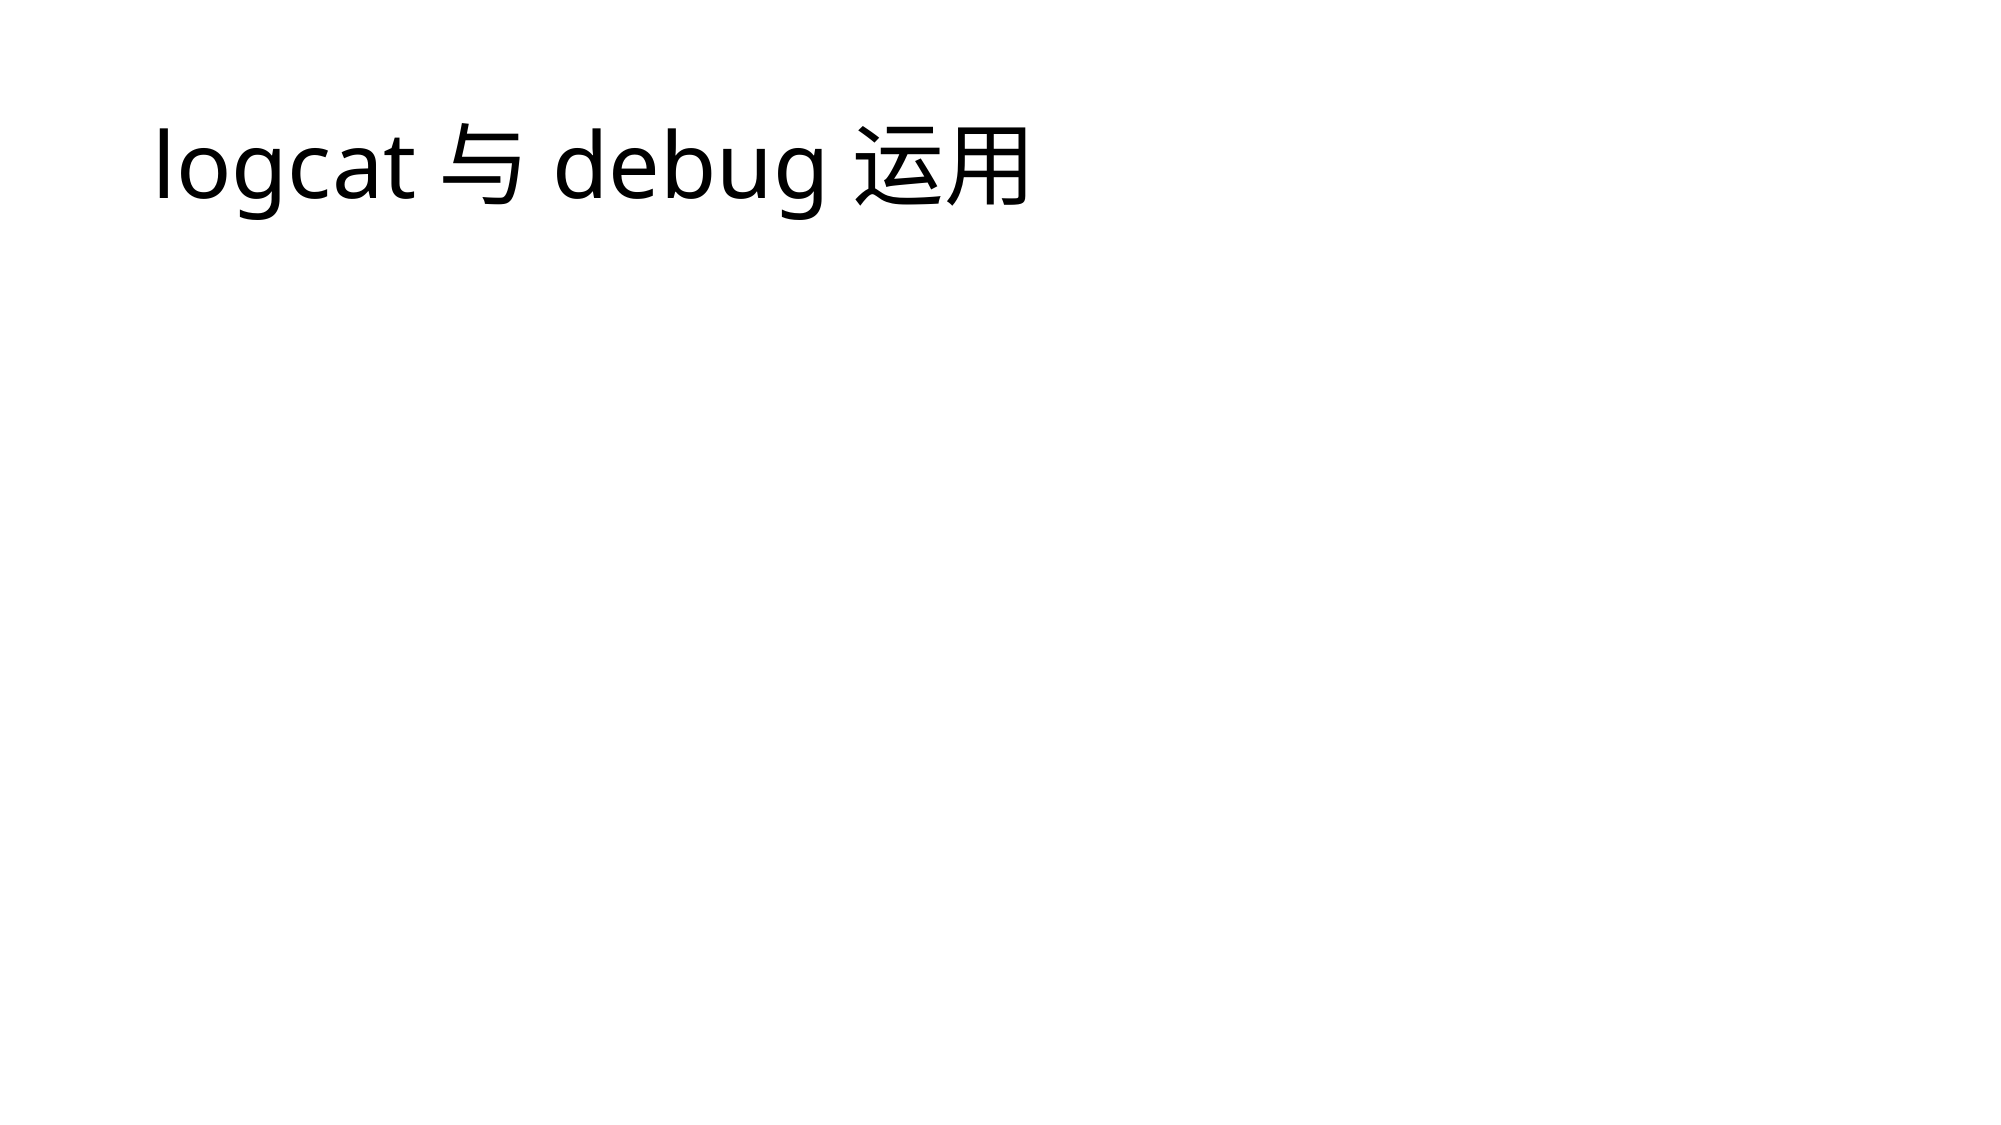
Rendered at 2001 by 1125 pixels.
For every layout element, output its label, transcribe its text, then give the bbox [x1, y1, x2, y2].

title logcat与debug运用 [137, 59, 1863, 278]
